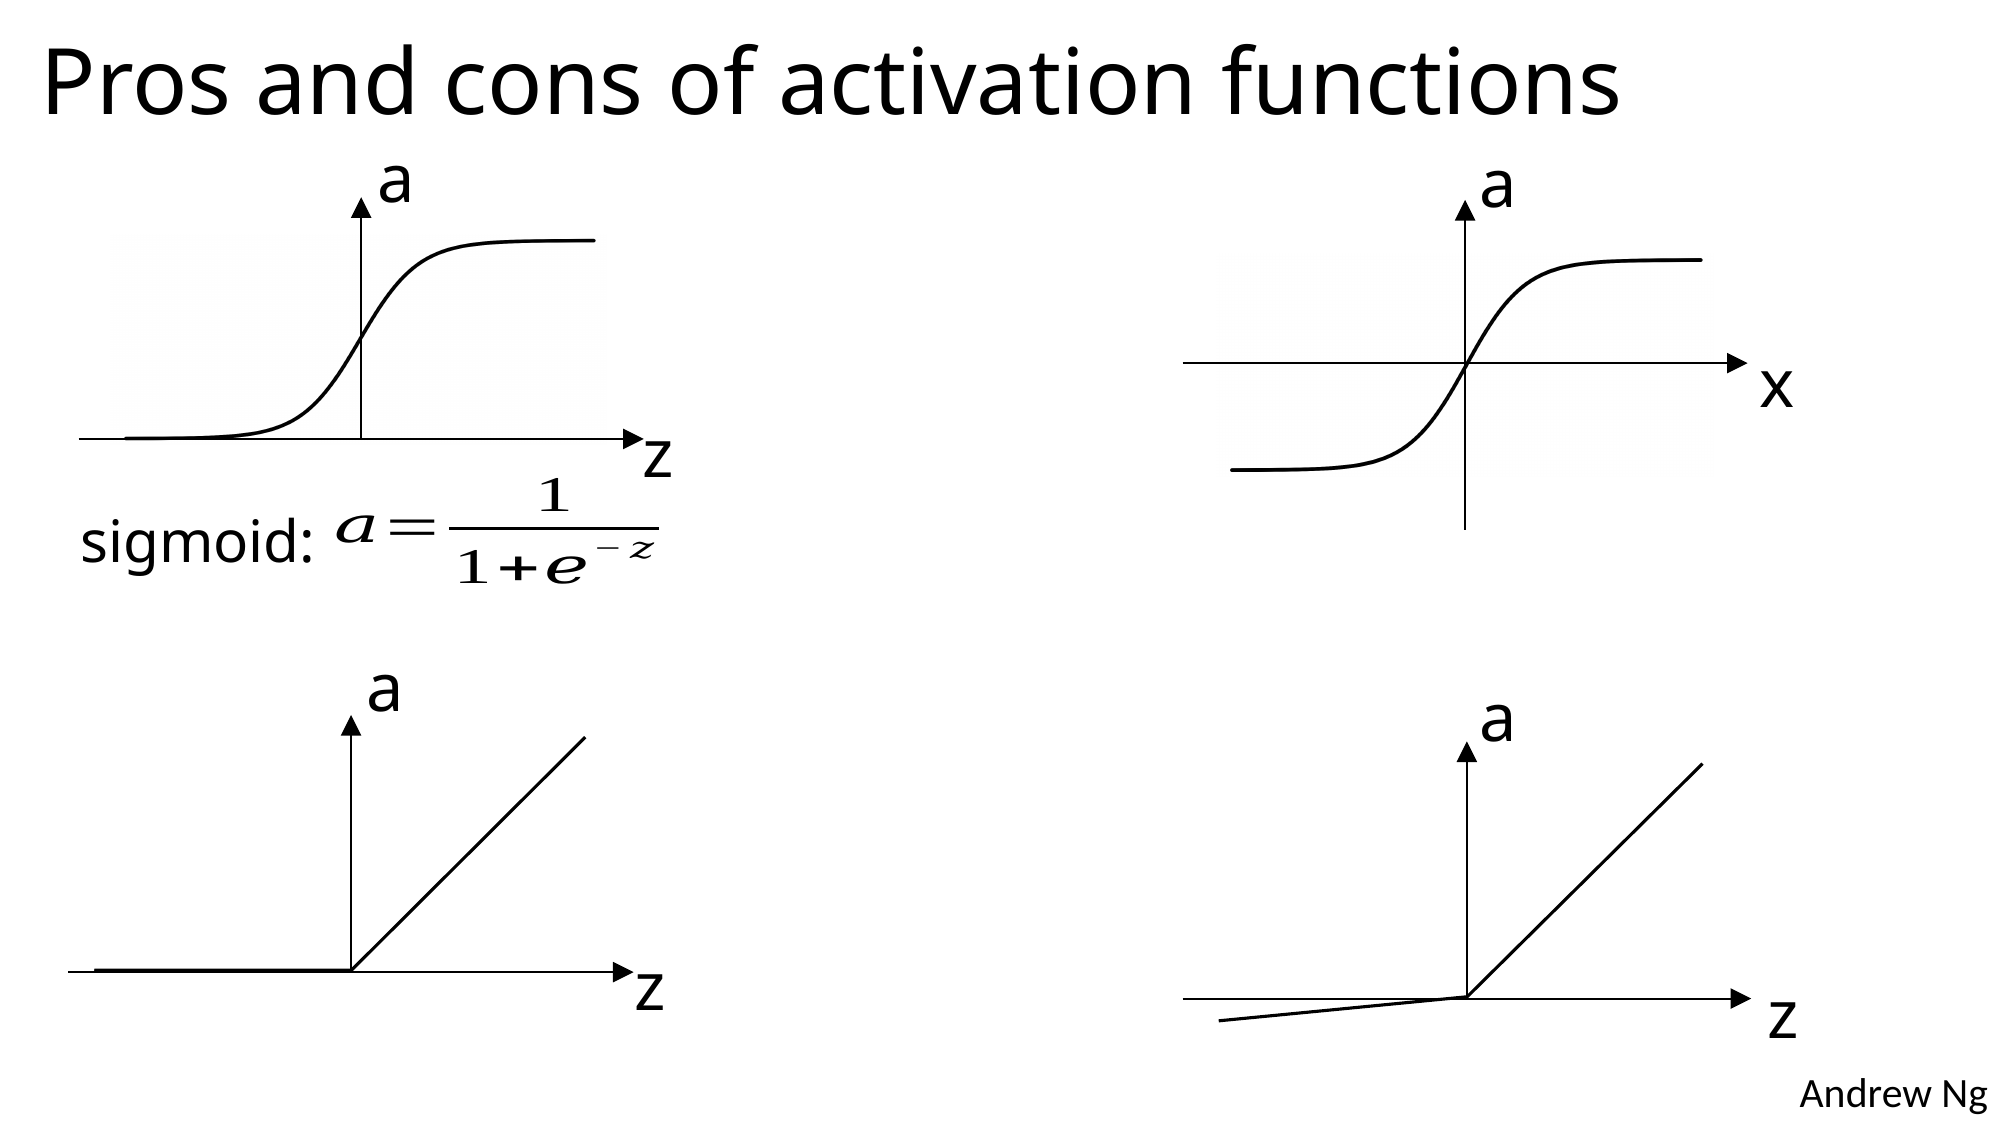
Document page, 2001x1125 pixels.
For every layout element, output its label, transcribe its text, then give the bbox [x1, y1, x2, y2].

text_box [68, 128, 690, 594]
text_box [68, 637, 682, 1033]
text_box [1182, 133, 1811, 530]
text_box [1182, 667, 1815, 1061]
text_box Pros and cons of activation functions [25, 27, 1758, 144]
